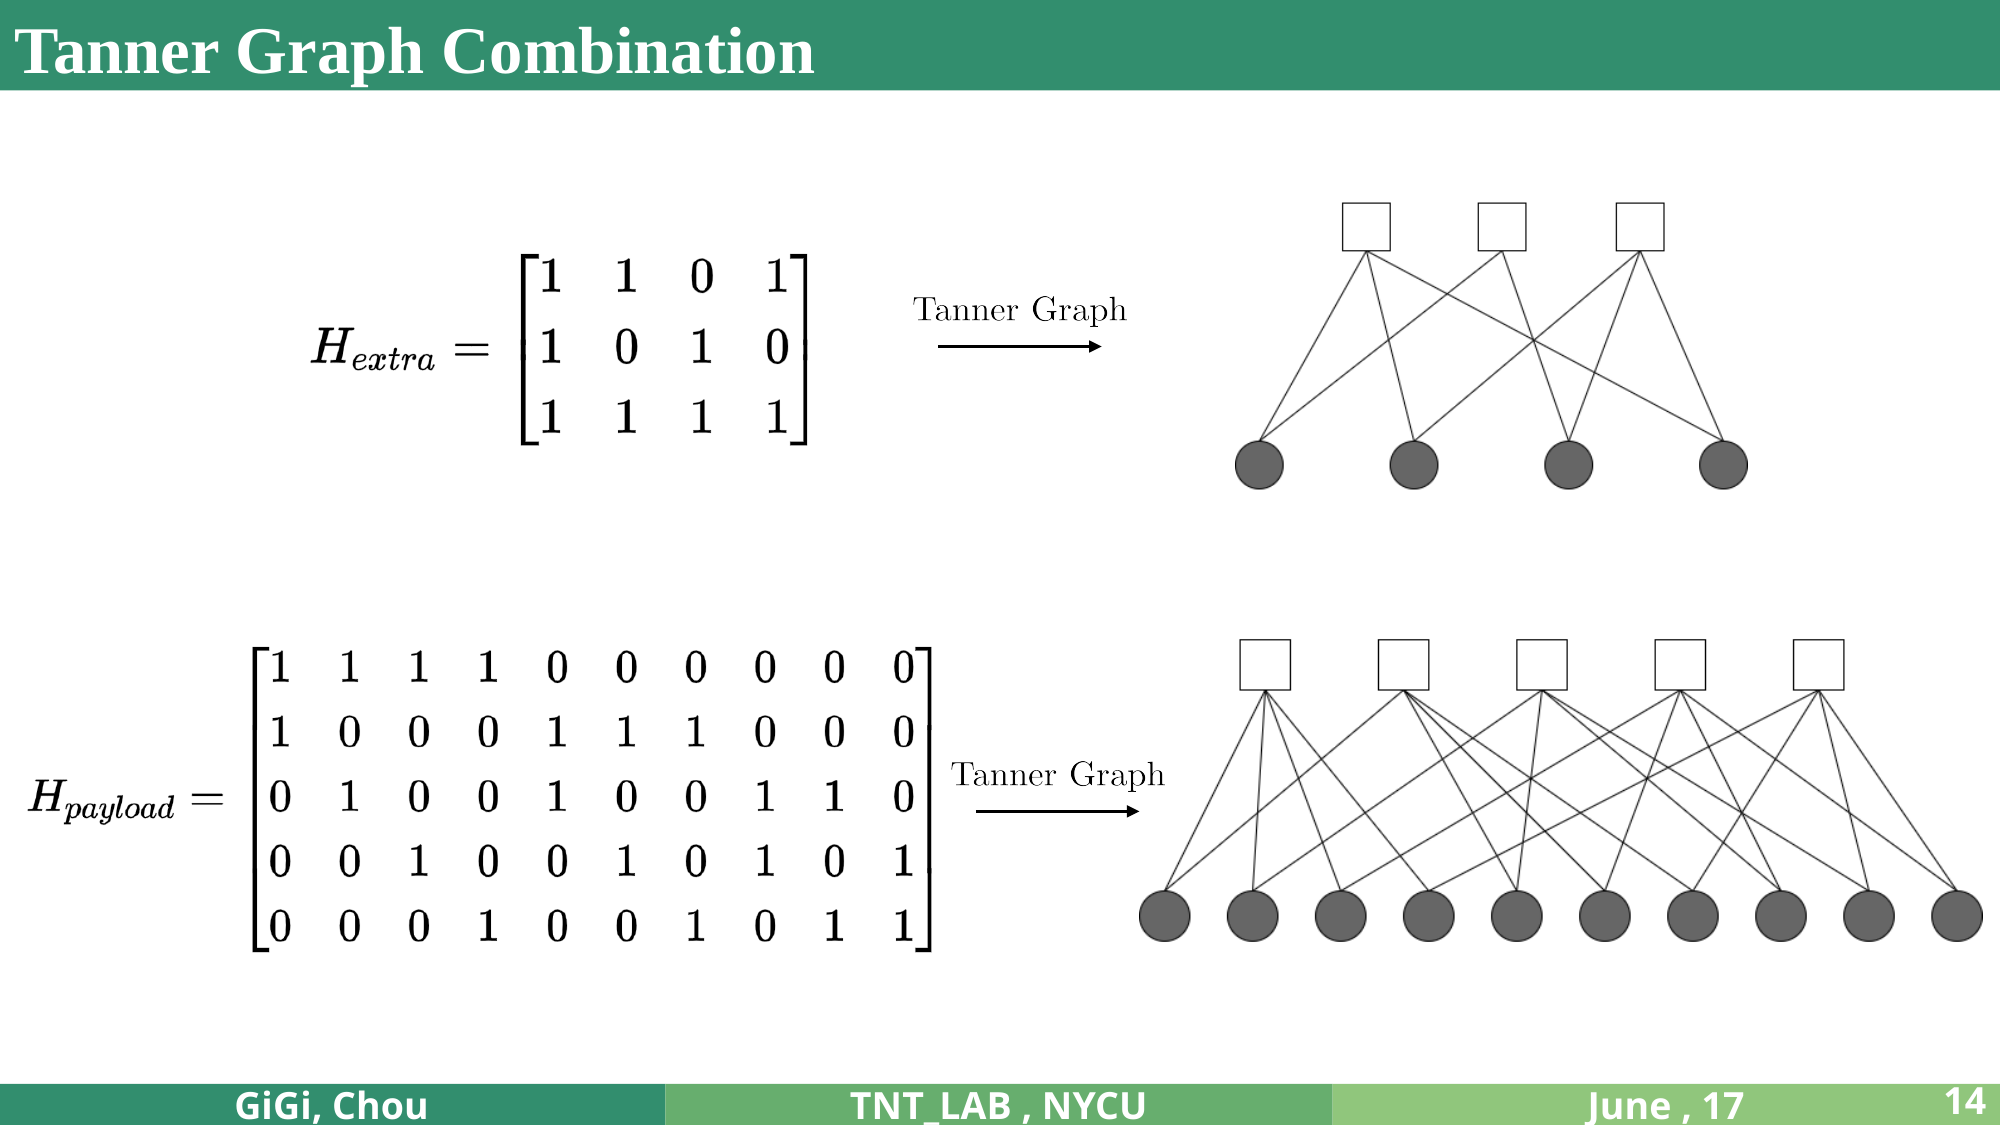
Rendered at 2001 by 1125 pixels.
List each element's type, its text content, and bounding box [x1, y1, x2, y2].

picture [17, 588, 1983, 992]
slide_number 14 [1551, 1083, 2000, 1121]
picture [280, 210, 842, 495]
picture [1235, 155, 1749, 537]
text_box Tanner Graph Combination [0, 0, 1746, 95]
picture [912, 295, 1127, 328]
